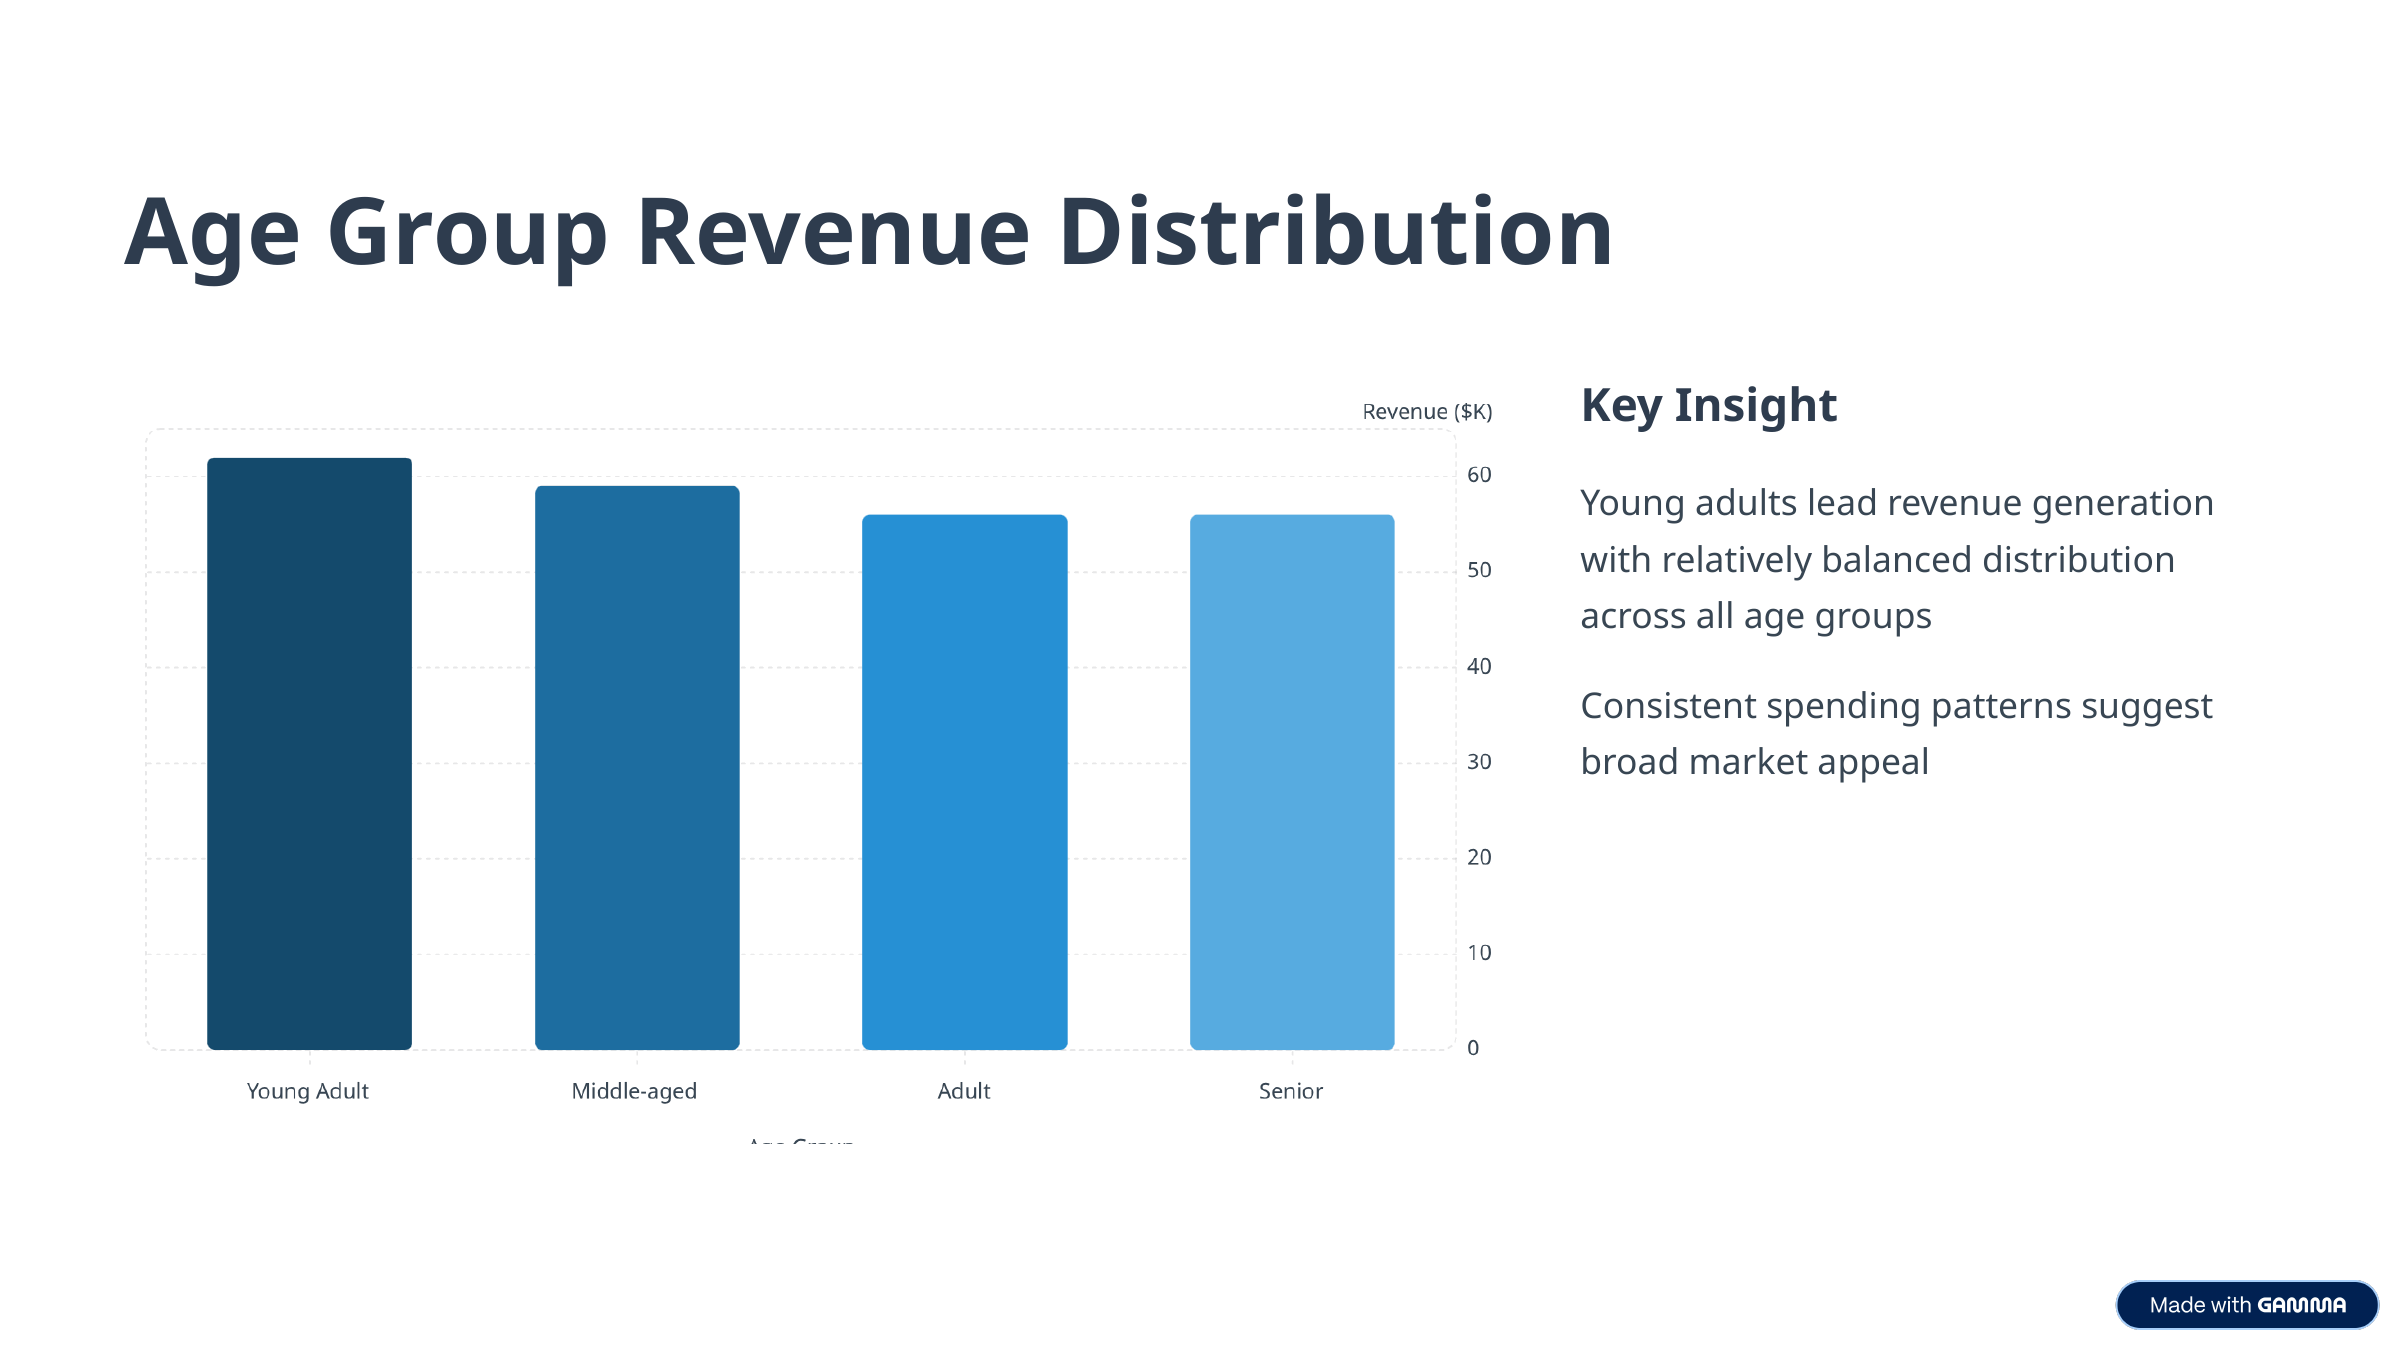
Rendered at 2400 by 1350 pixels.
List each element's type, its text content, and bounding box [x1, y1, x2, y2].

text_box Age Group Revenue Distribution [124, 166, 1438, 284]
text_box Young adults lead revenue generation with relatively balanced distribution across all age groups [1580, 466, 2277, 638]
text_box Consistent spending patterns suggest broad market appeal [1580, 669, 2277, 783]
picture [124, 395, 1492, 1144]
text_box Key Insight [1580, 372, 2048, 431]
picture [2106, 1271, 2389, 1339]
